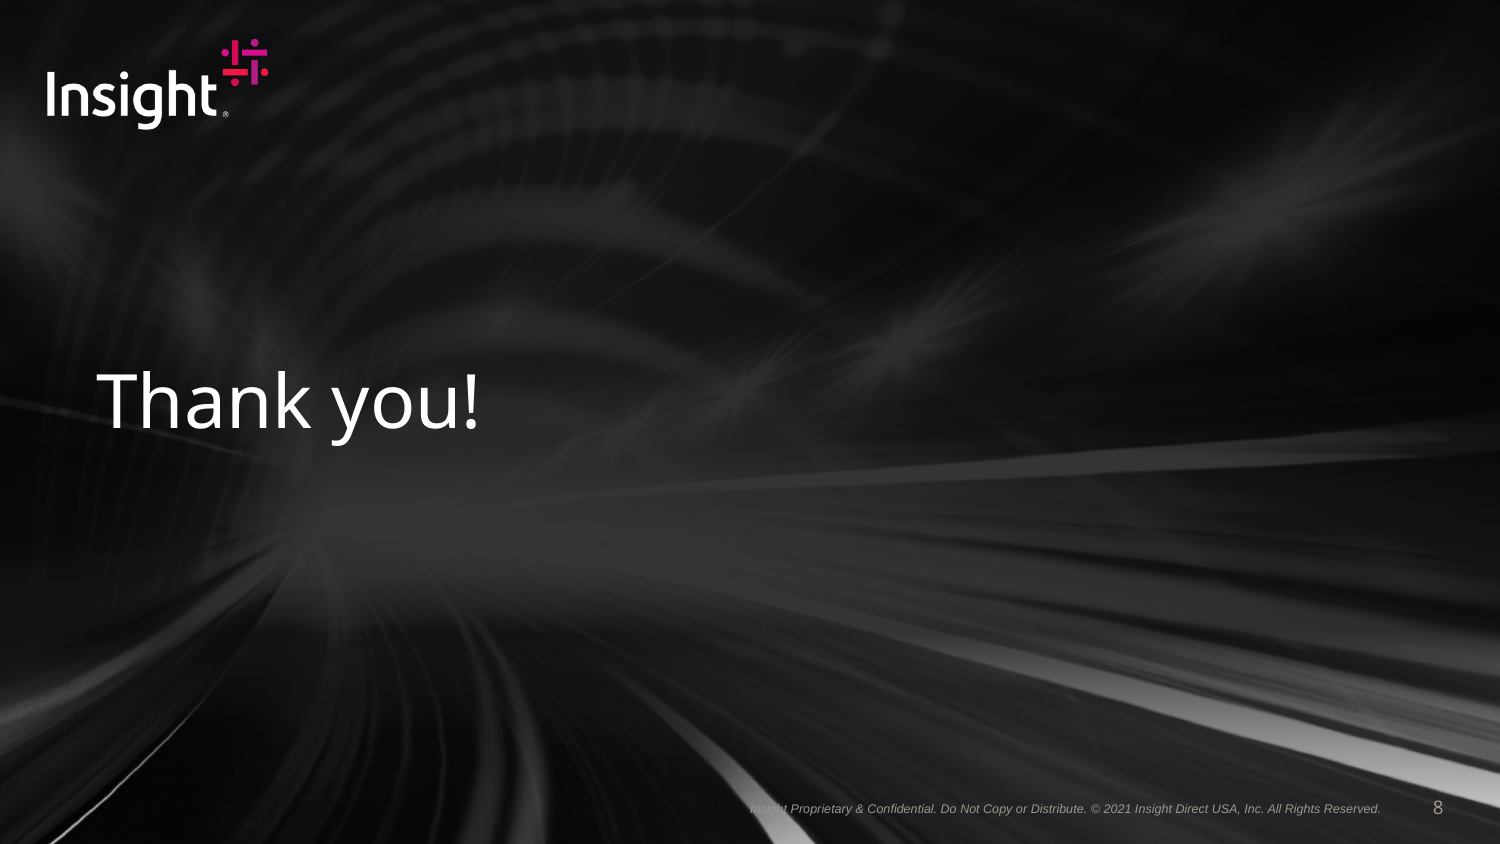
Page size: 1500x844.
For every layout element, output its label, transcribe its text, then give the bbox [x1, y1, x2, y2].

picture [0, 0, 1500, 844]
title Thank you! [81, 337, 1486, 453]
